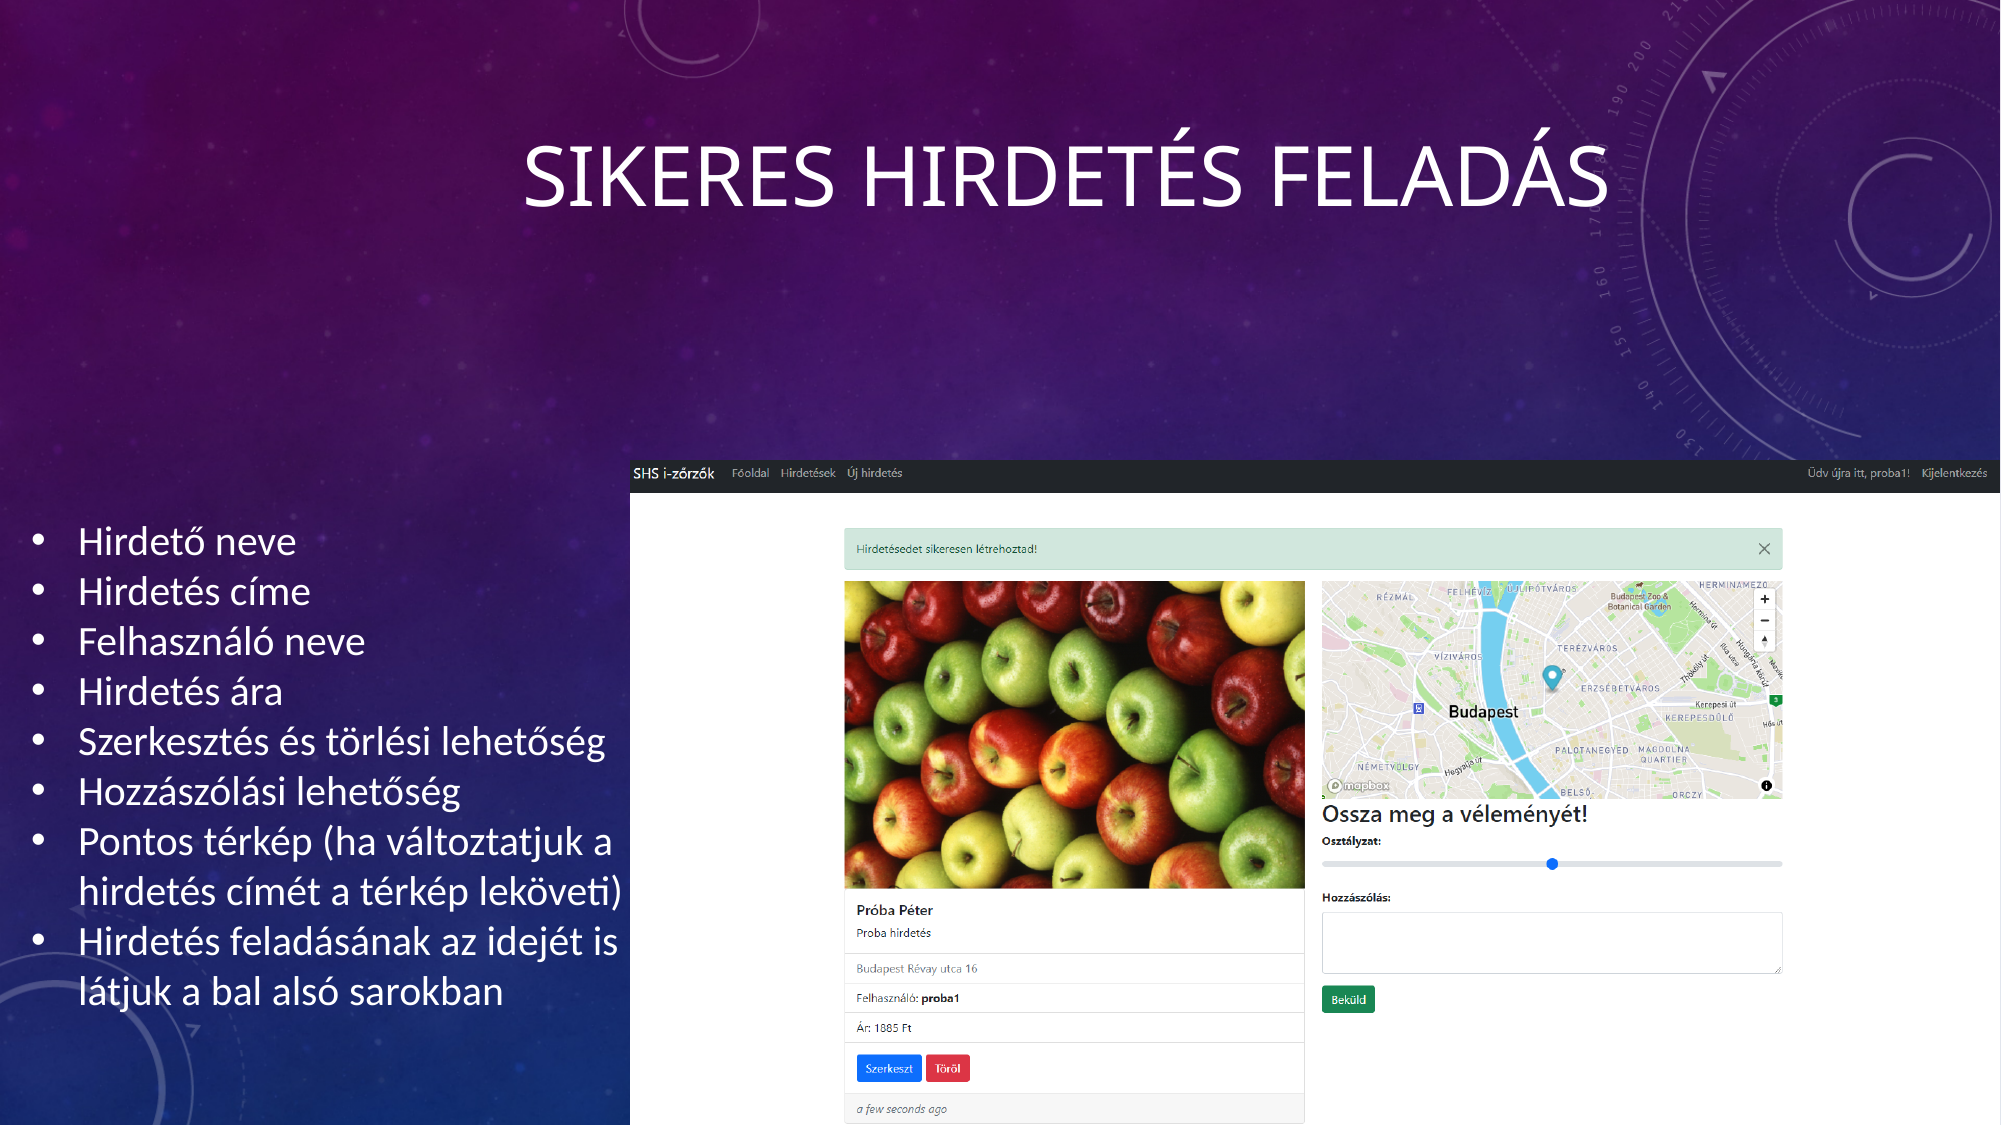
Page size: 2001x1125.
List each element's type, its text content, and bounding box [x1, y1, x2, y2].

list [630, 460, 2000, 1125]
text_box Sikeres hirdetés feladás [507, 115, 1906, 230]
picture [0, 0, 2001, 1125]
text_box Hirdető neve Hirdetés címe Felhasználó neve Hirdetés ára Szerkesztés és törlési lehetőség Hozzászólási lehetőség Pontos térkép (ha változtatjuk a hirdetés címét a térkép leköveti) Hirdetés feladásának az idejét is látjuk a bal alsó sarokban [16, 506, 624, 1072]
